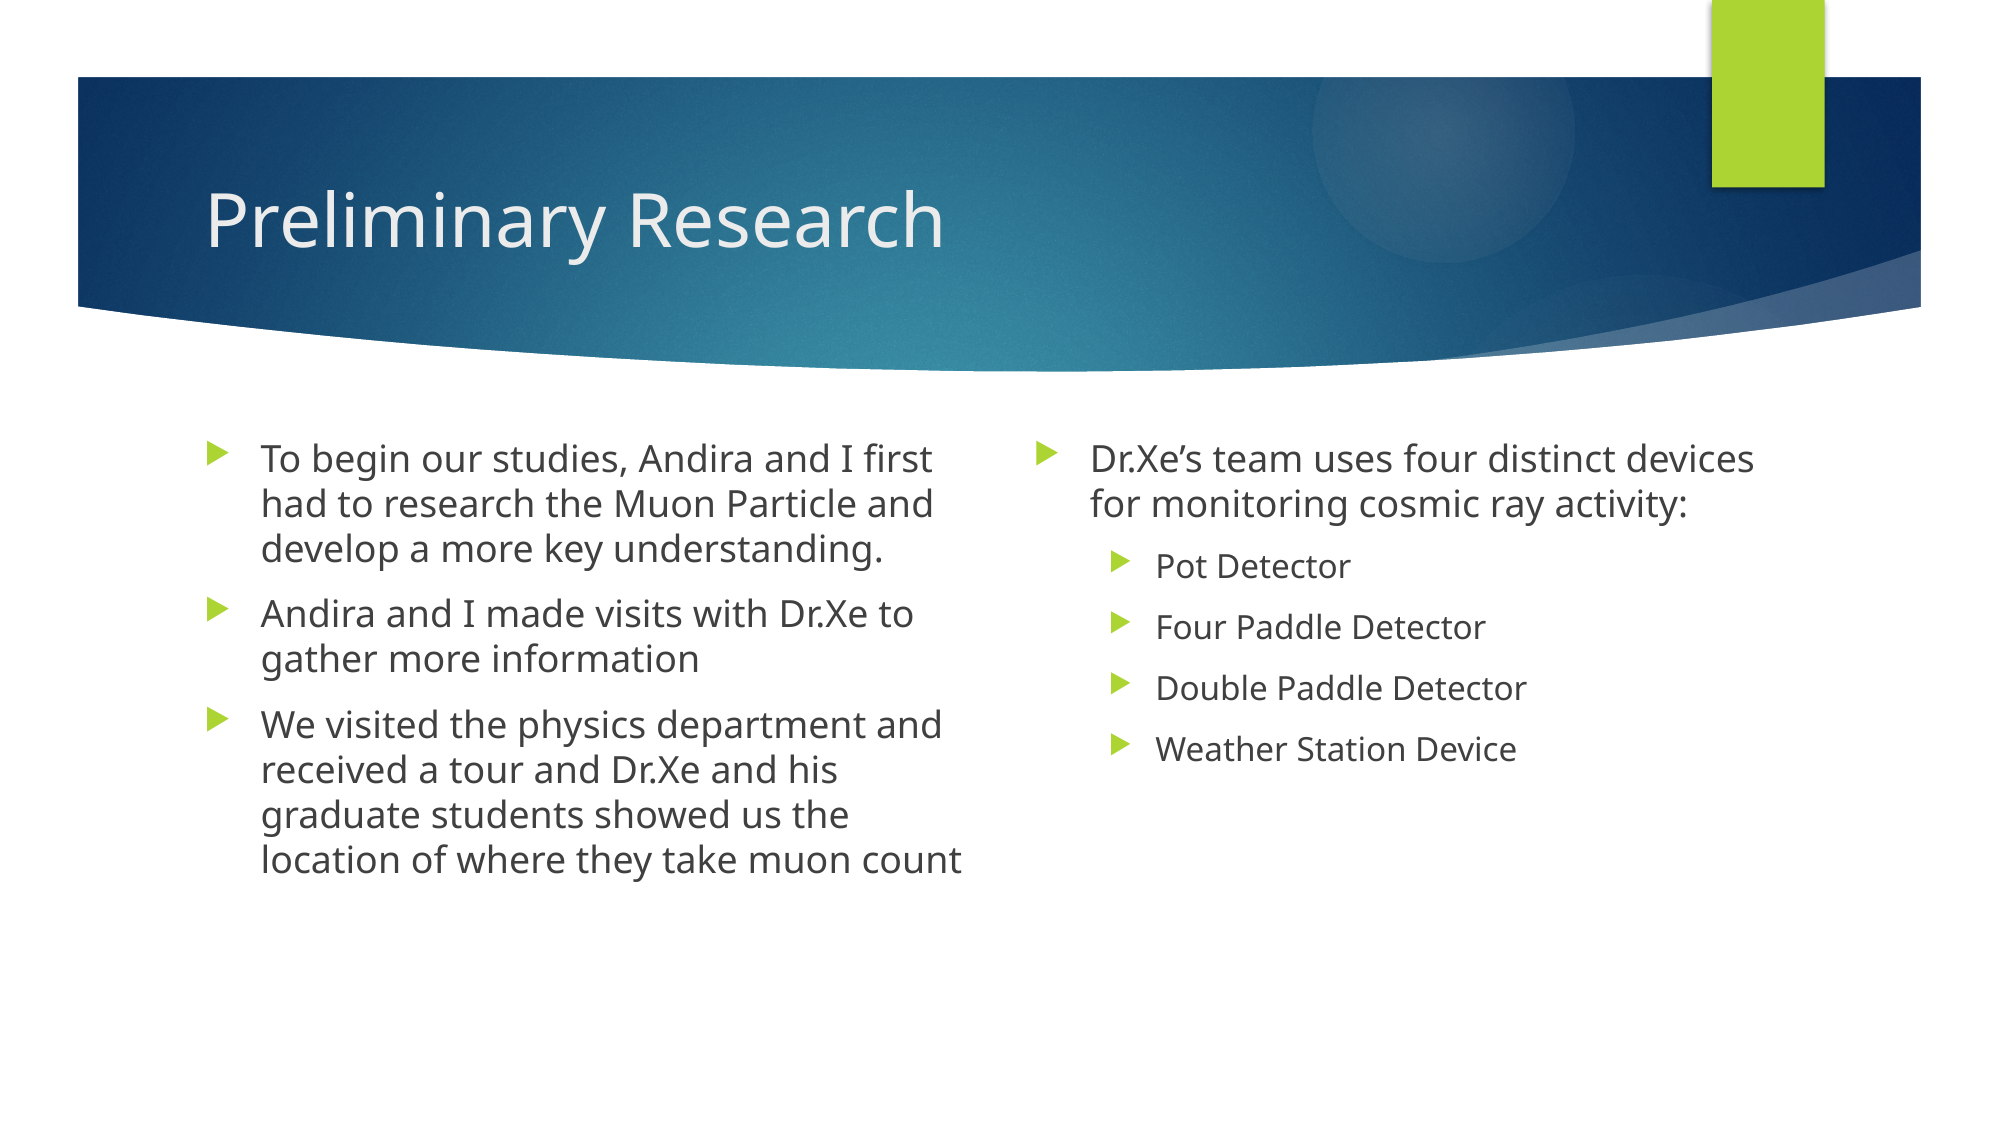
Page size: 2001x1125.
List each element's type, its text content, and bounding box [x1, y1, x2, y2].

title Preliminary Research [189, 159, 1627, 276]
list To begin our studies, Andira and I first had to research the Muon Particle and develop a more key understanding. Andira and I made visits with Dr.Xe to gather more information We visited the physics department and received a tour and Dr.Xe and his graduate students showed us the location of where they take muon count [189, 427, 981, 988]
list Dr.Xe’s team uses four distinct devices for monitoring cosmic ray activity: Pot Detector Four Paddle Detector Double Paddle Detector Weather Station Device [1018, 427, 1810, 988]
